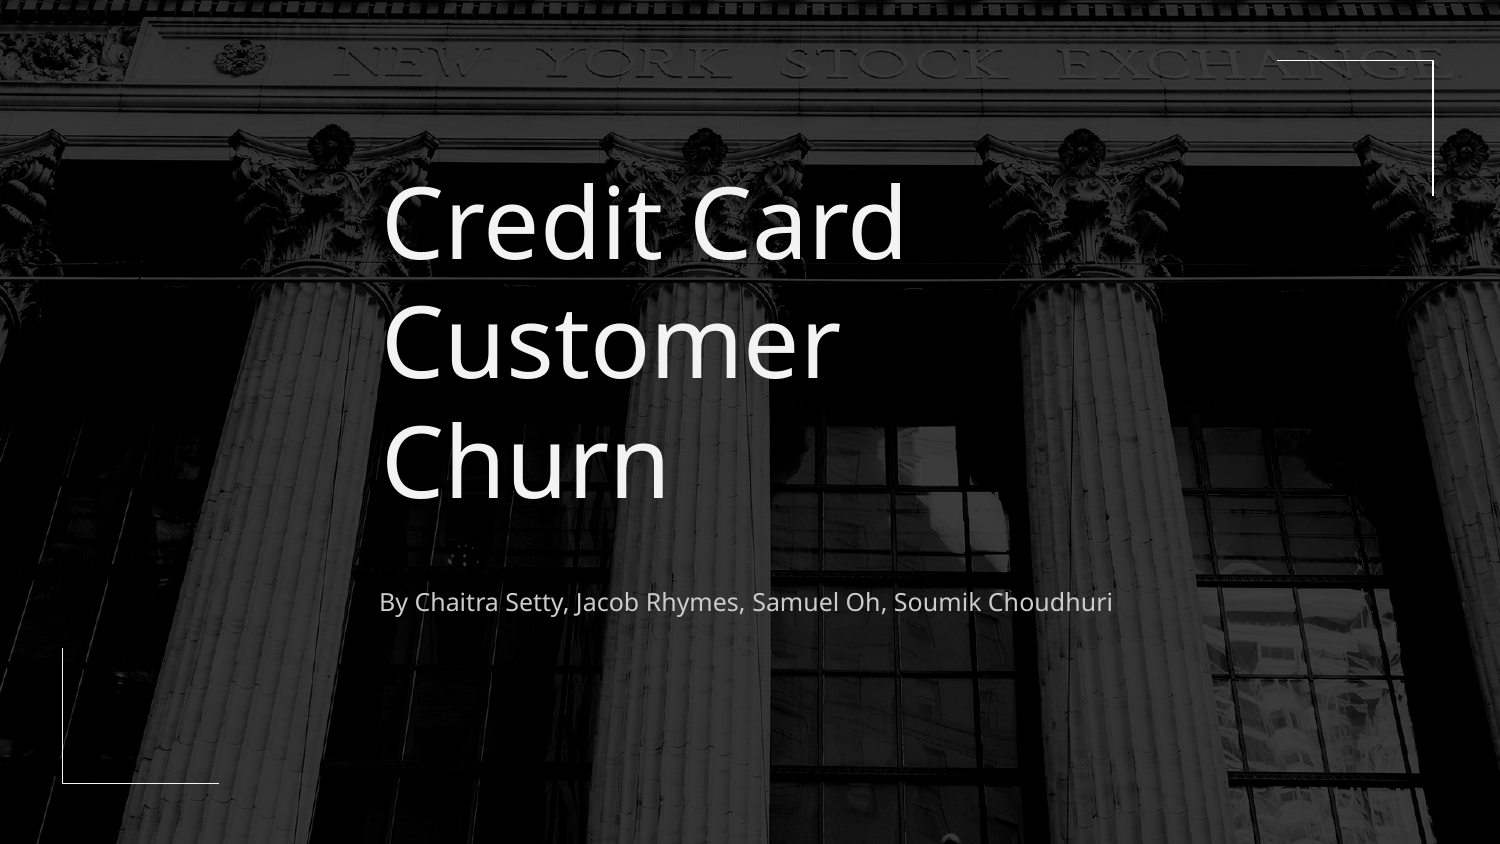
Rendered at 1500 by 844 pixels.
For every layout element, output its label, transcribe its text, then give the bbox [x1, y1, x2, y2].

picture [0, 0, 1500, 844]
text_box [62, 647, 219, 784]
title Credit Card Customer Churn [366, 241, 1134, 534]
text_box [1276, 60, 1433, 196]
subtitle By Chaitra Setty, Jacob Rhymes, Samuel Oh, Soumik Choudhuri [334, 513, 1166, 632]
